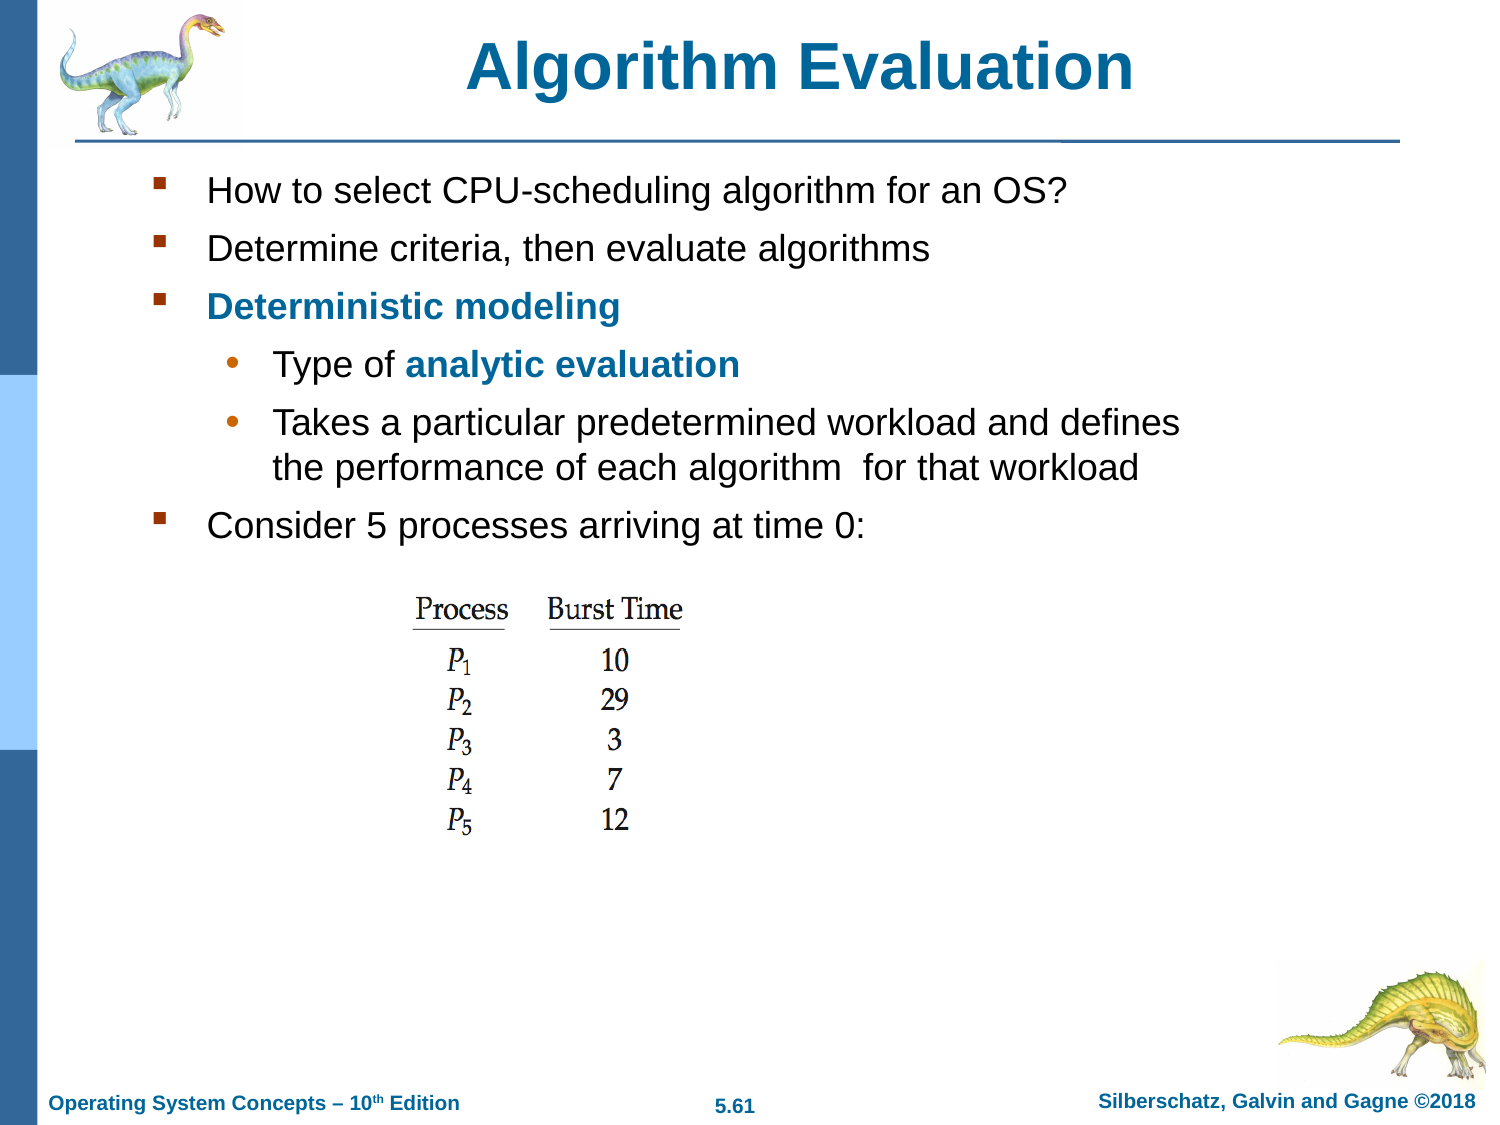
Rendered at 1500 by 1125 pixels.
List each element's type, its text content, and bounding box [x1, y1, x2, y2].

picture [46, 0, 243, 149]
title Algorithm Evaluation [175, 16, 1425, 111]
picture [393, 578, 706, 870]
list How to select CPU-scheduling algorithm for an OS? Determine criteria, then evaluate algorithms Deterministic modeling Type of analytic evaluation Takes a particular predetermined workload and defines the performance of each algorithm for that workload Consider 5 processes arriving at time 0: [135, 158, 1247, 917]
picture [1275, 959, 1486, 1090]
